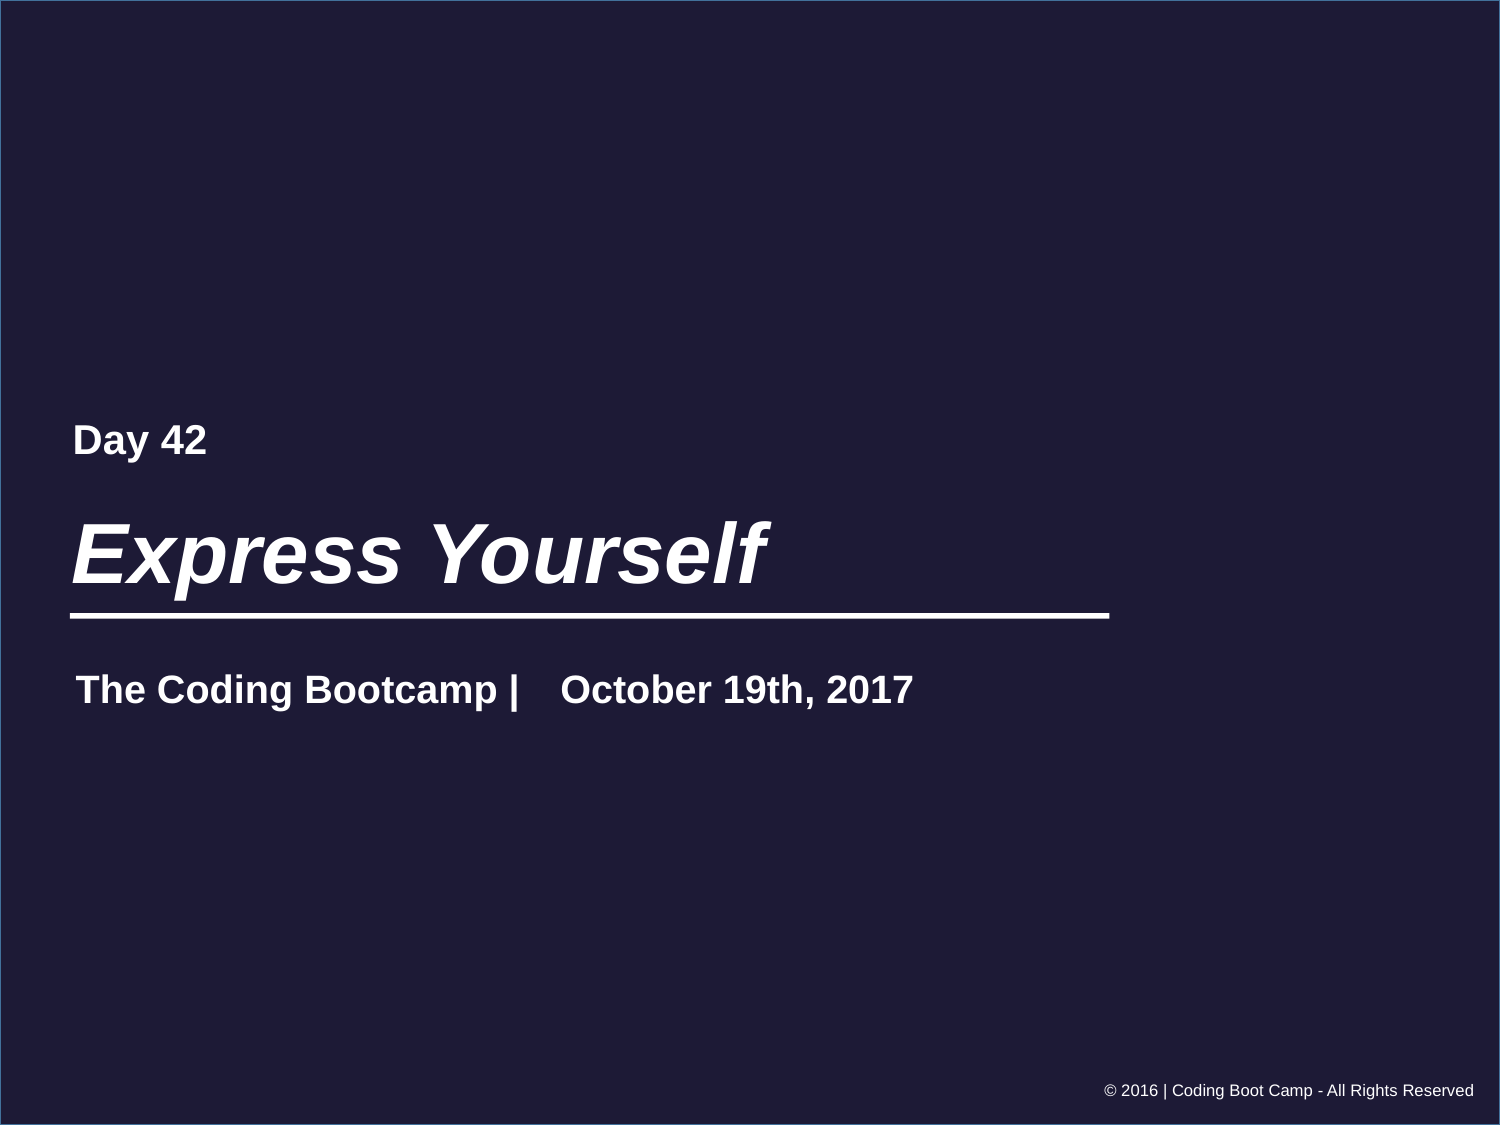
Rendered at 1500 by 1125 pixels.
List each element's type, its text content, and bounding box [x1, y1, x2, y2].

list Day 42 [64, 410, 509, 474]
list October 19th, 2017 [552, 661, 926, 725]
title Express Yourself [63, 483, 1415, 628]
